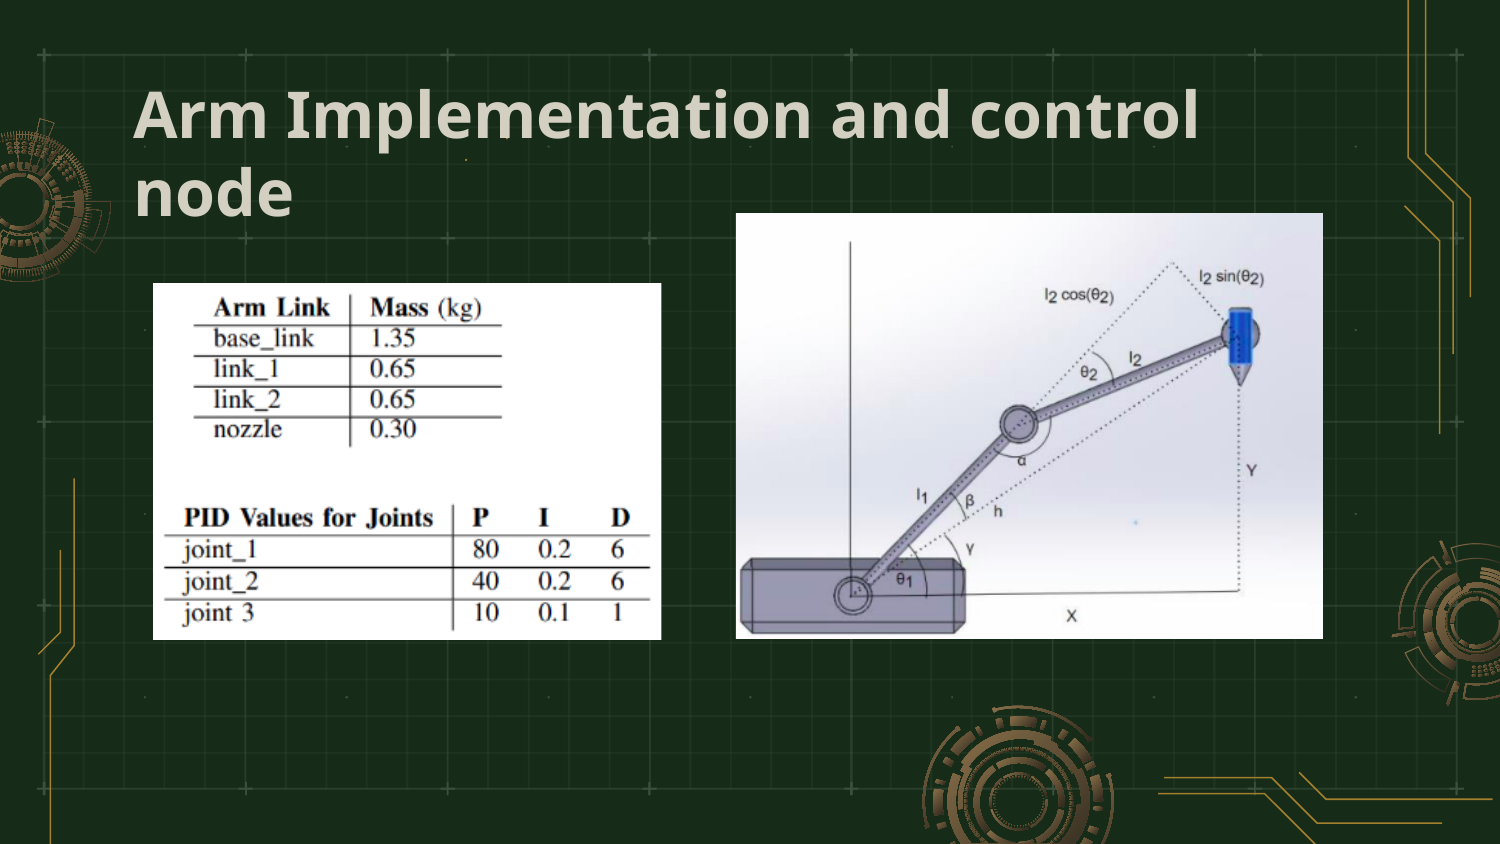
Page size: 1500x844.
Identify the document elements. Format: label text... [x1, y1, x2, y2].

title Arm Implementation and control node [118, 59, 1382, 164]
picture [152, 283, 662, 640]
picture [735, 213, 1324, 640]
